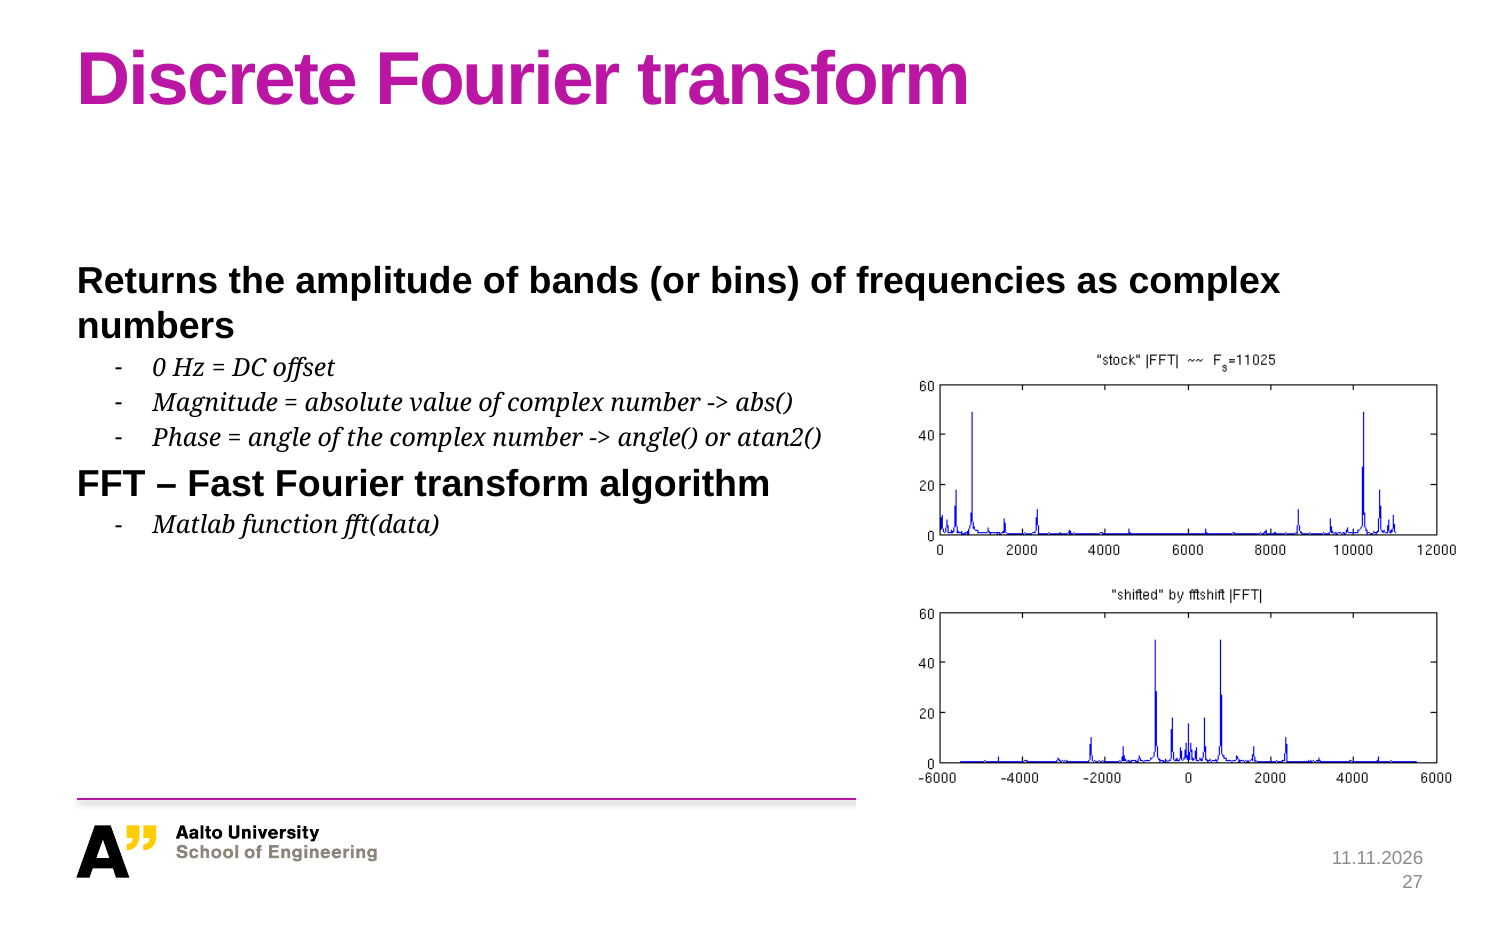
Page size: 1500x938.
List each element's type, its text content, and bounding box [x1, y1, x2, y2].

title Discrete Fourier transform [76, 43, 1424, 207]
picture [856, 334, 1497, 815]
slide_number 27 [829, 870, 1424, 893]
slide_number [829, 844, 1424, 870]
list Returns the amplitude of bands (or bins) of frequencies as complex numbers 0 Hz = DC offset Magnitude = absolute value of complex number -> abs() Phase = angle of the complex number -> angle() or atan2() FFT – Fast Fourier transform algorithm Matlab function fft(data) [76, 256, 1424, 804]
